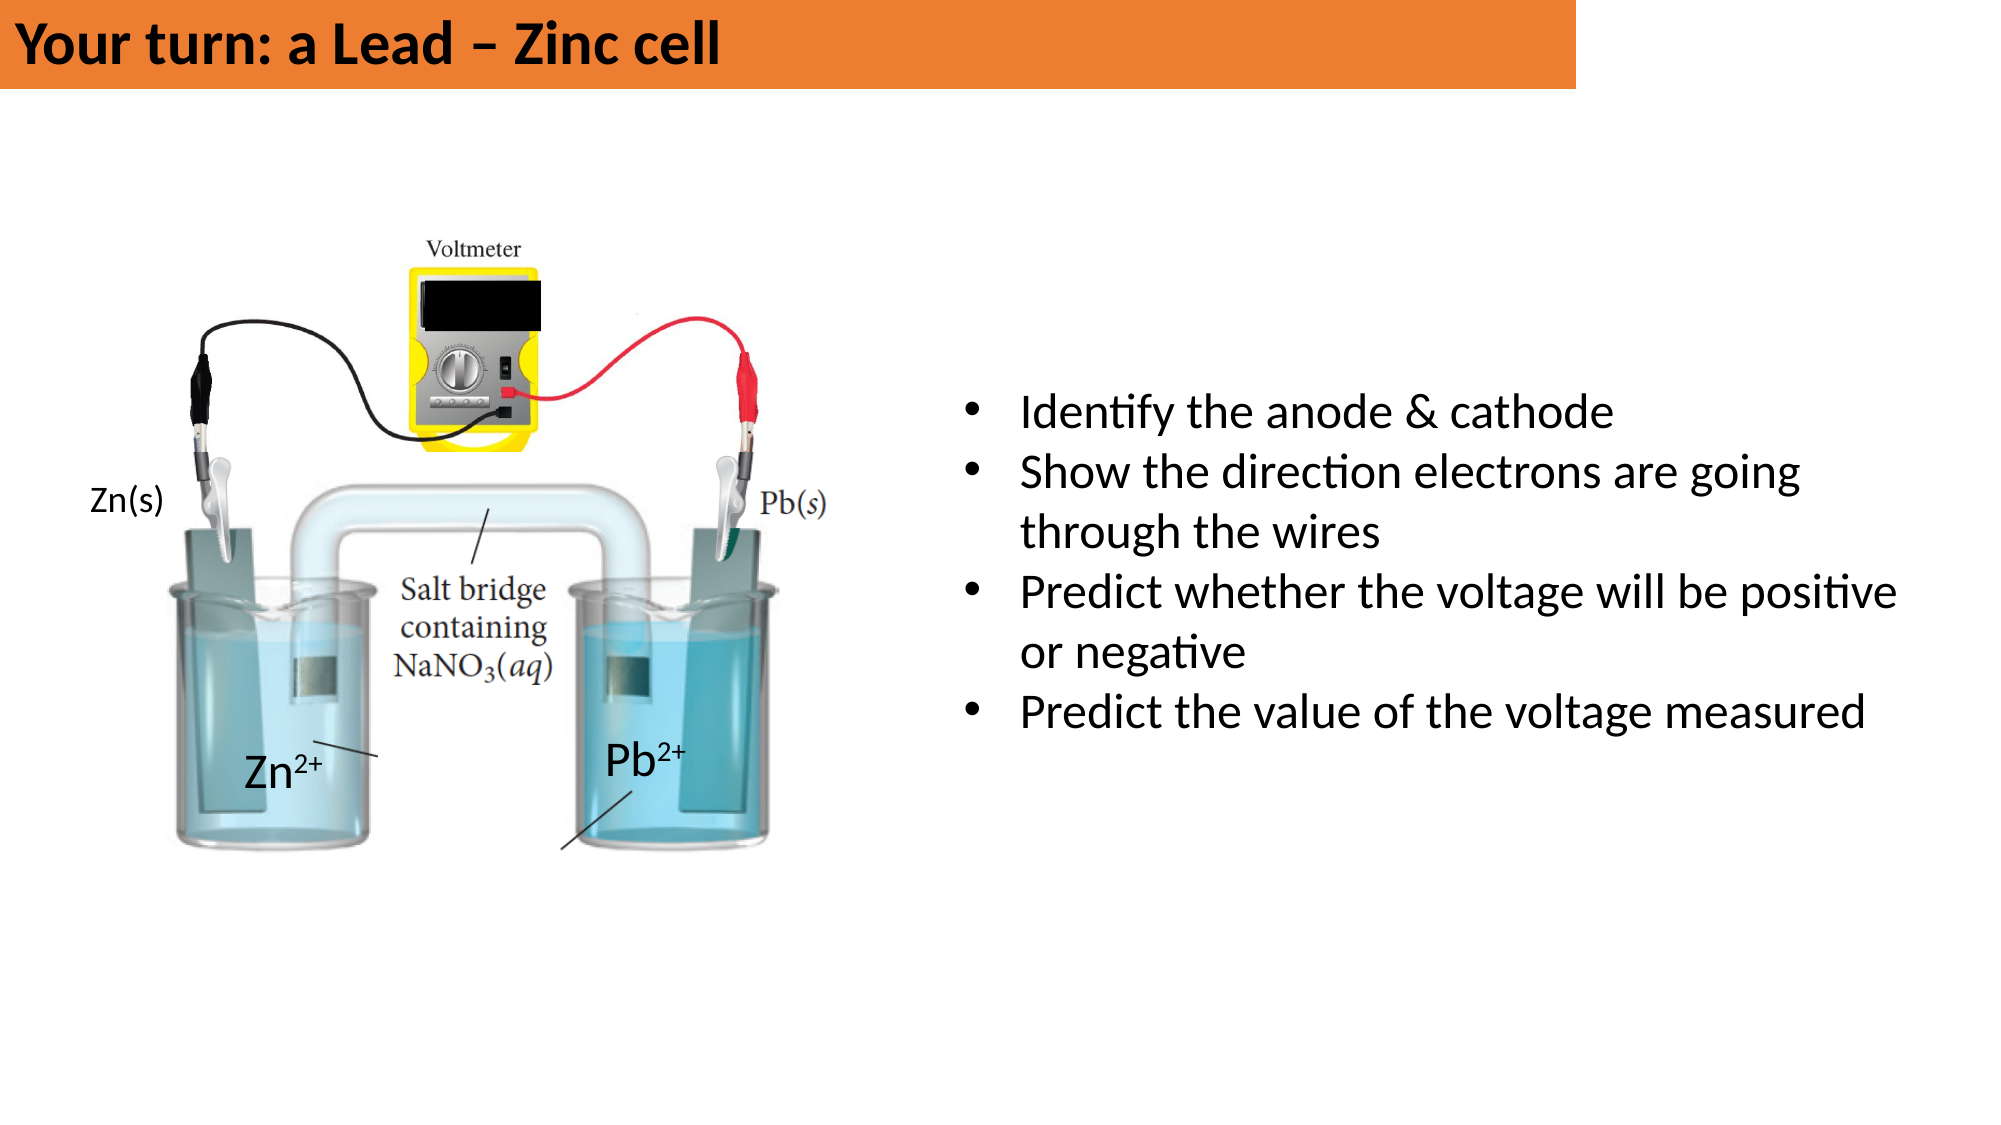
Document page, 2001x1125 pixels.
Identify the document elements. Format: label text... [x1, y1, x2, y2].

text_box Identify the anode & cathode Show the direction electrons are going through the wires Predict whether the voltage will be positive or negative Predict the value of the voltage measured [948, 371, 1925, 746]
text_box Your turn: a Lead – Zinc cell [0, 0, 1576, 89]
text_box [75, 210, 860, 915]
